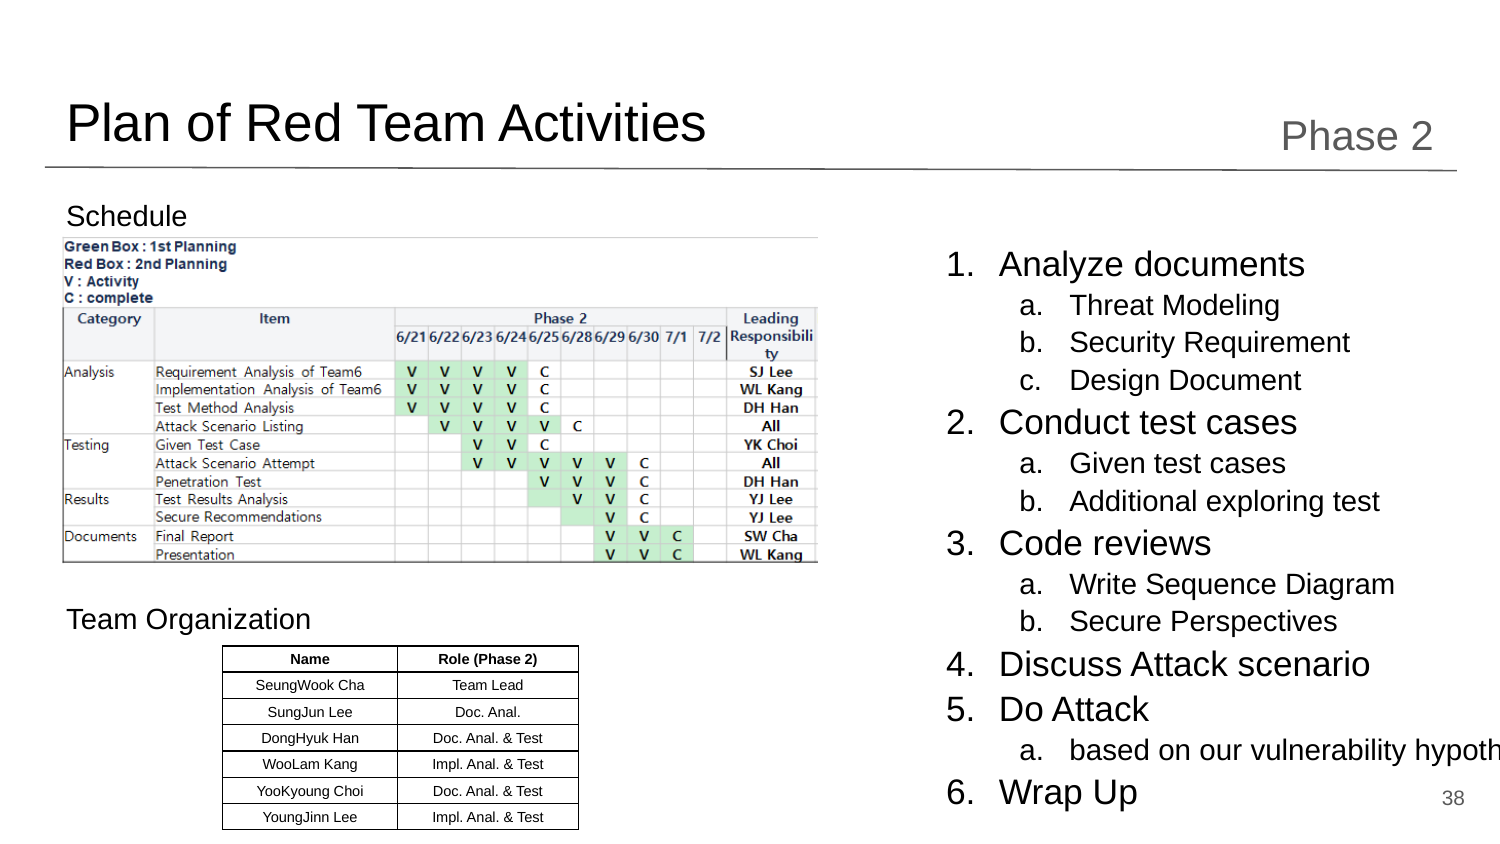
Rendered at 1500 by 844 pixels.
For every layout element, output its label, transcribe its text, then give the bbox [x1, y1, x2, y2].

table_cell Doc. Anal. [398, 699, 578, 724]
title Plan of Red Team Activities [51, 72, 1449, 167]
table_cell WooLam Kang [223, 752, 397, 777]
table_cell Doc. Anal. & Test [398, 725, 578, 750]
text_box Phase 2 [683, 94, 1449, 175]
table_header Role (Phase 2) [398, 647, 578, 671]
table_cell YooKyoung Choi [223, 778, 397, 803]
table_cell Doc. Anal. & Test [398, 778, 578, 803]
table_cell Team Lead [398, 673, 578, 698]
table_header Name [223, 647, 397, 671]
table_cell YoungJinn Lee [223, 804, 397, 829]
table_cell Impl. Anal. & Test [398, 752, 578, 777]
table_cell SungJun Lee [223, 699, 397, 724]
table_cell Impl. Anal. & Test [398, 804, 578, 829]
picture [62, 232, 819, 573]
list Schedule [51, 176, 1449, 737]
list Analyze documents Threat Modeling Security Requirement Design Document Conduct test cases Given test cases Additional exploring test Code reviews Write Sequence Diagram Secure Perspectives Discuss Attack scenario Do Attack based on our vulnerability hypothesis Wrap Up [913, 223, 1500, 844]
text_box Team Organization [51, 580, 544, 651]
table_cell SeungWook Cha [223, 673, 397, 698]
table_cell DongHyuk Han [223, 725, 397, 750]
